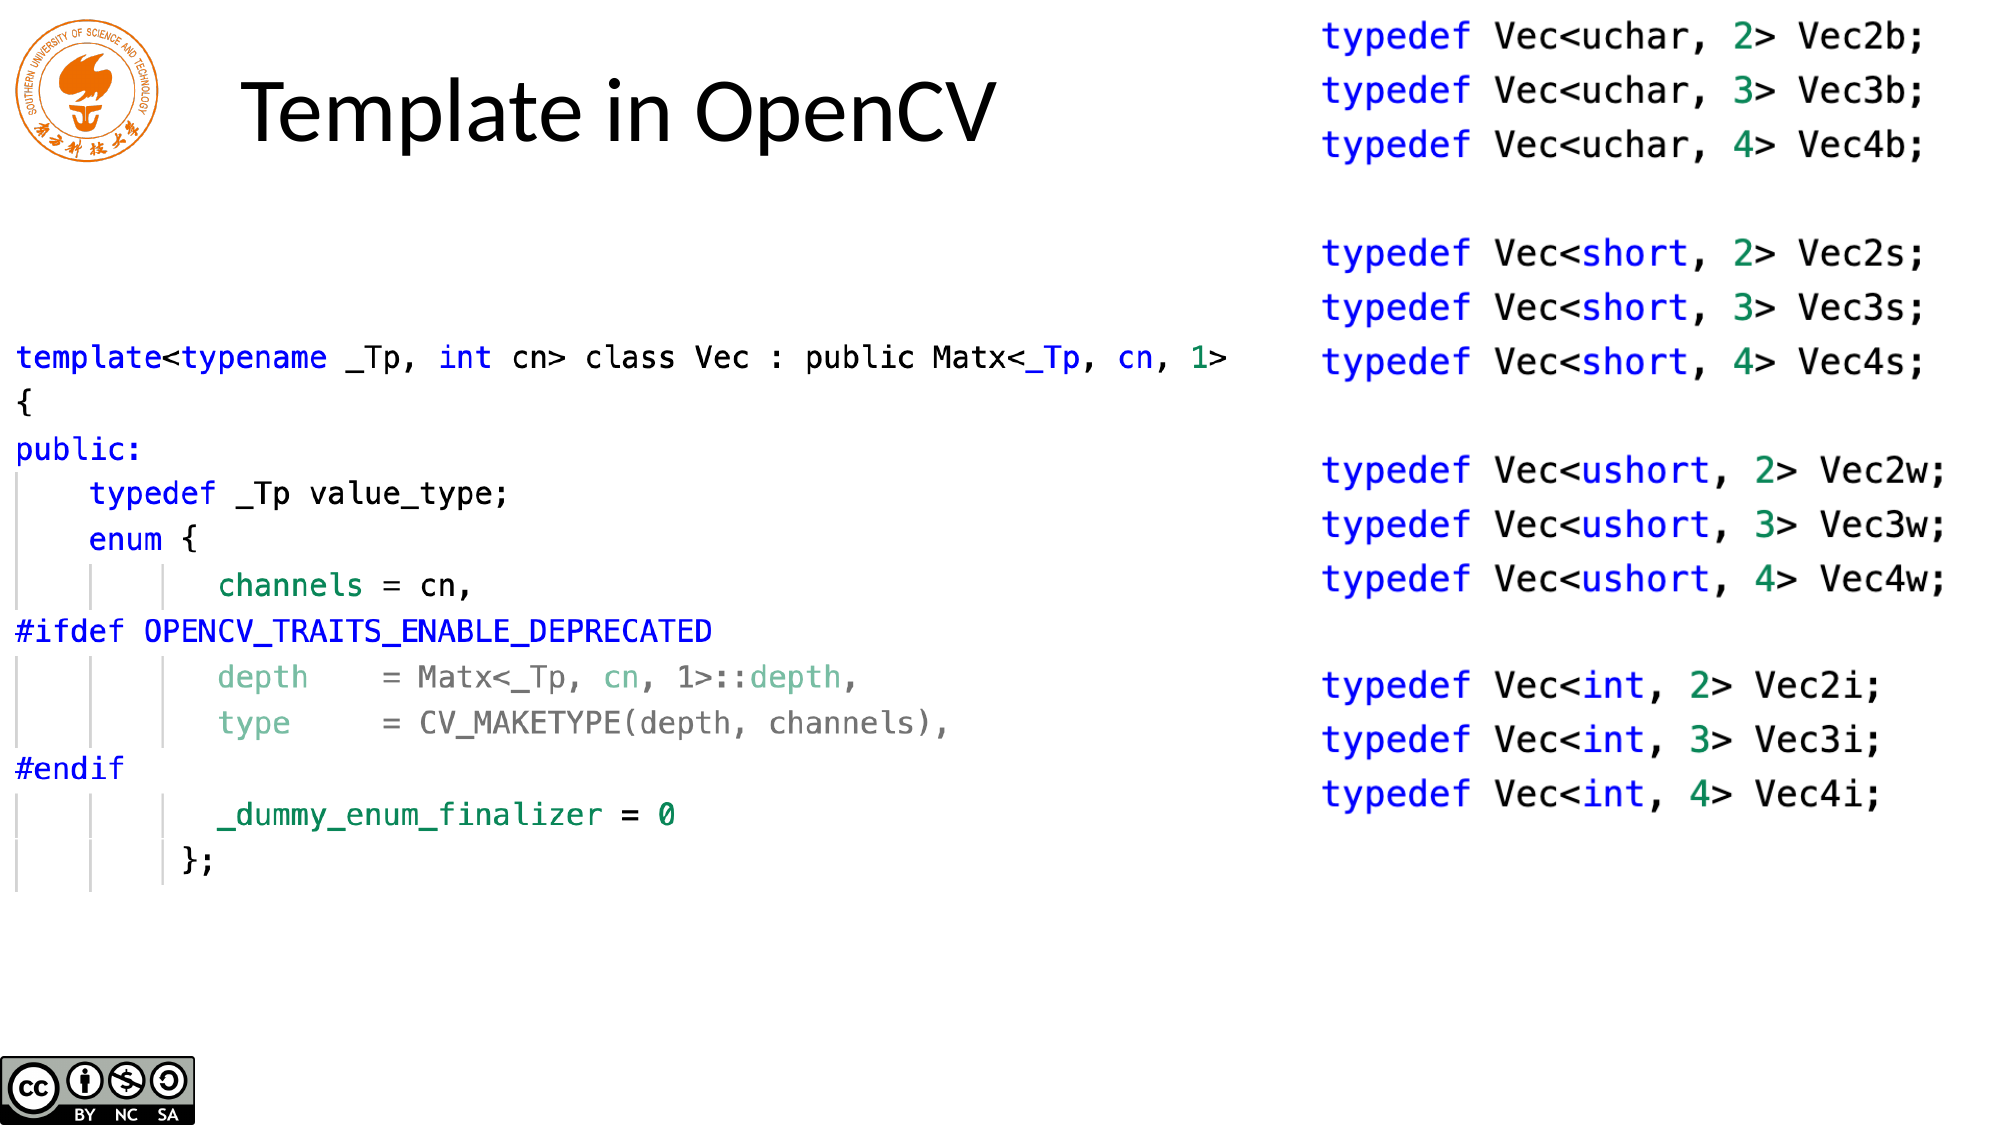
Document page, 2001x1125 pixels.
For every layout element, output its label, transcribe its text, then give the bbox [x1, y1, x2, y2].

picture [1310, 11, 1996, 821]
picture [4, 325, 1252, 892]
title Template in OpenCV [225, 43, 1310, 181]
picture [0, 1056, 195, 1125]
picture [10, 0, 170, 166]
